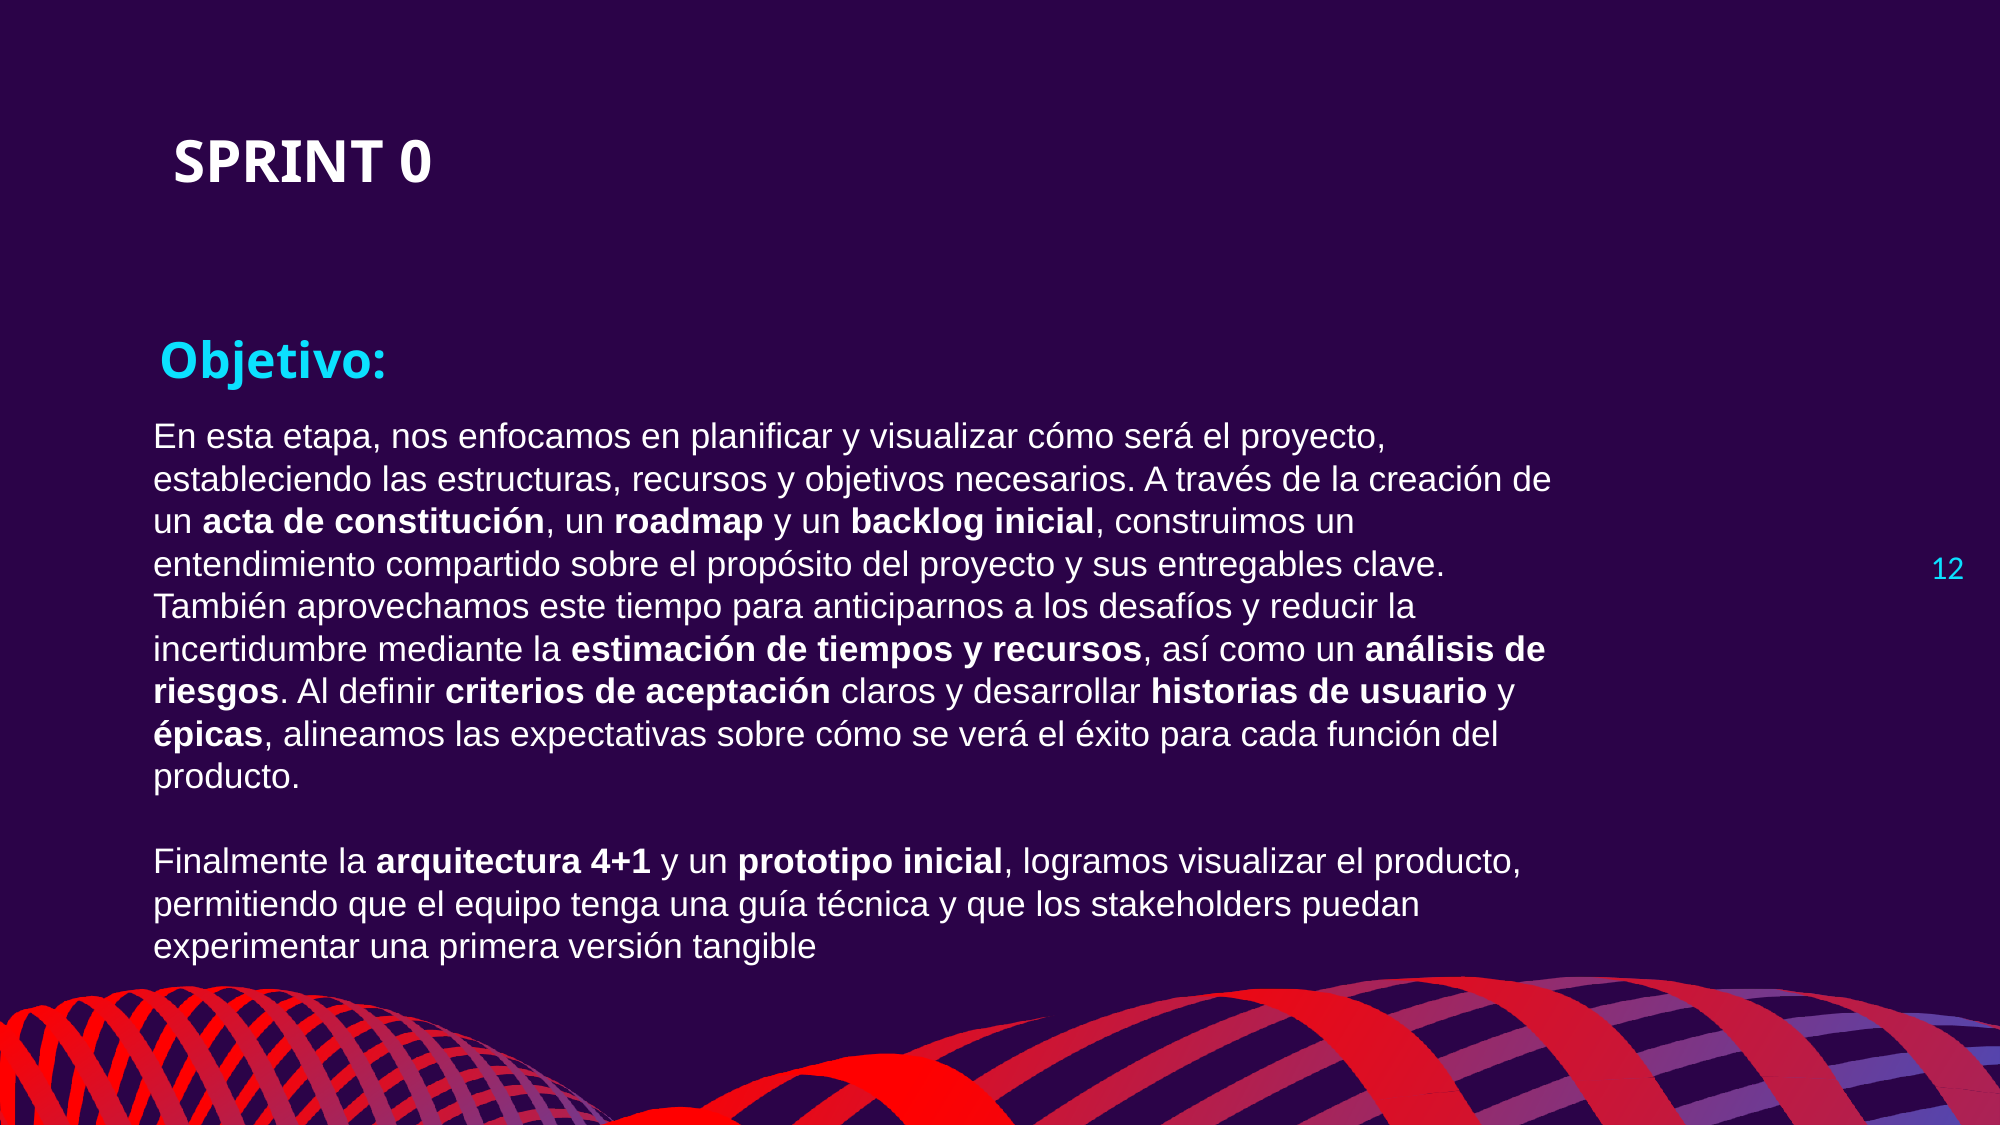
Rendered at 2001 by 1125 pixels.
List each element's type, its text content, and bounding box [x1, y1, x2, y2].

slide_number ‹#› [1889, 519, 1980, 615]
list Objetivo: [49, 327, 511, 388]
text_box En esta etapa, nos enfocamos en planificar y visualizar cómo será el proyecto, estableciendo las estructuras, recursos y objetivos necesarios. A través de la creación de un acta de constitución, un roadmap y un backlog inicial, construimos un entendimiento compartido sobre el propósito del proyecto y sus entregables clave. También aprovechamos este tiempo para anticiparnos a los desafíos y reducir la incertidumbre mediante la estimación de tiempos y recursos, así como un análisis de riesgos. Al definir criterios de aceptación claros y desarrollar historias de usuario y épicas, alineamos las expectativas sobre cómo se verá el éxito para cada función del producto. Finalmente la arquitectura 4+1 y un prototipo inicial, logramos visualizar el producto, permitiendo que el equipo tenga una guía técnica y que los stakeholders puedan experimentar una primera versión tangible [138, 405, 1583, 974]
picture [0, 0, 2000, 1125]
title SPRINT 0 [158, 124, 1049, 220]
